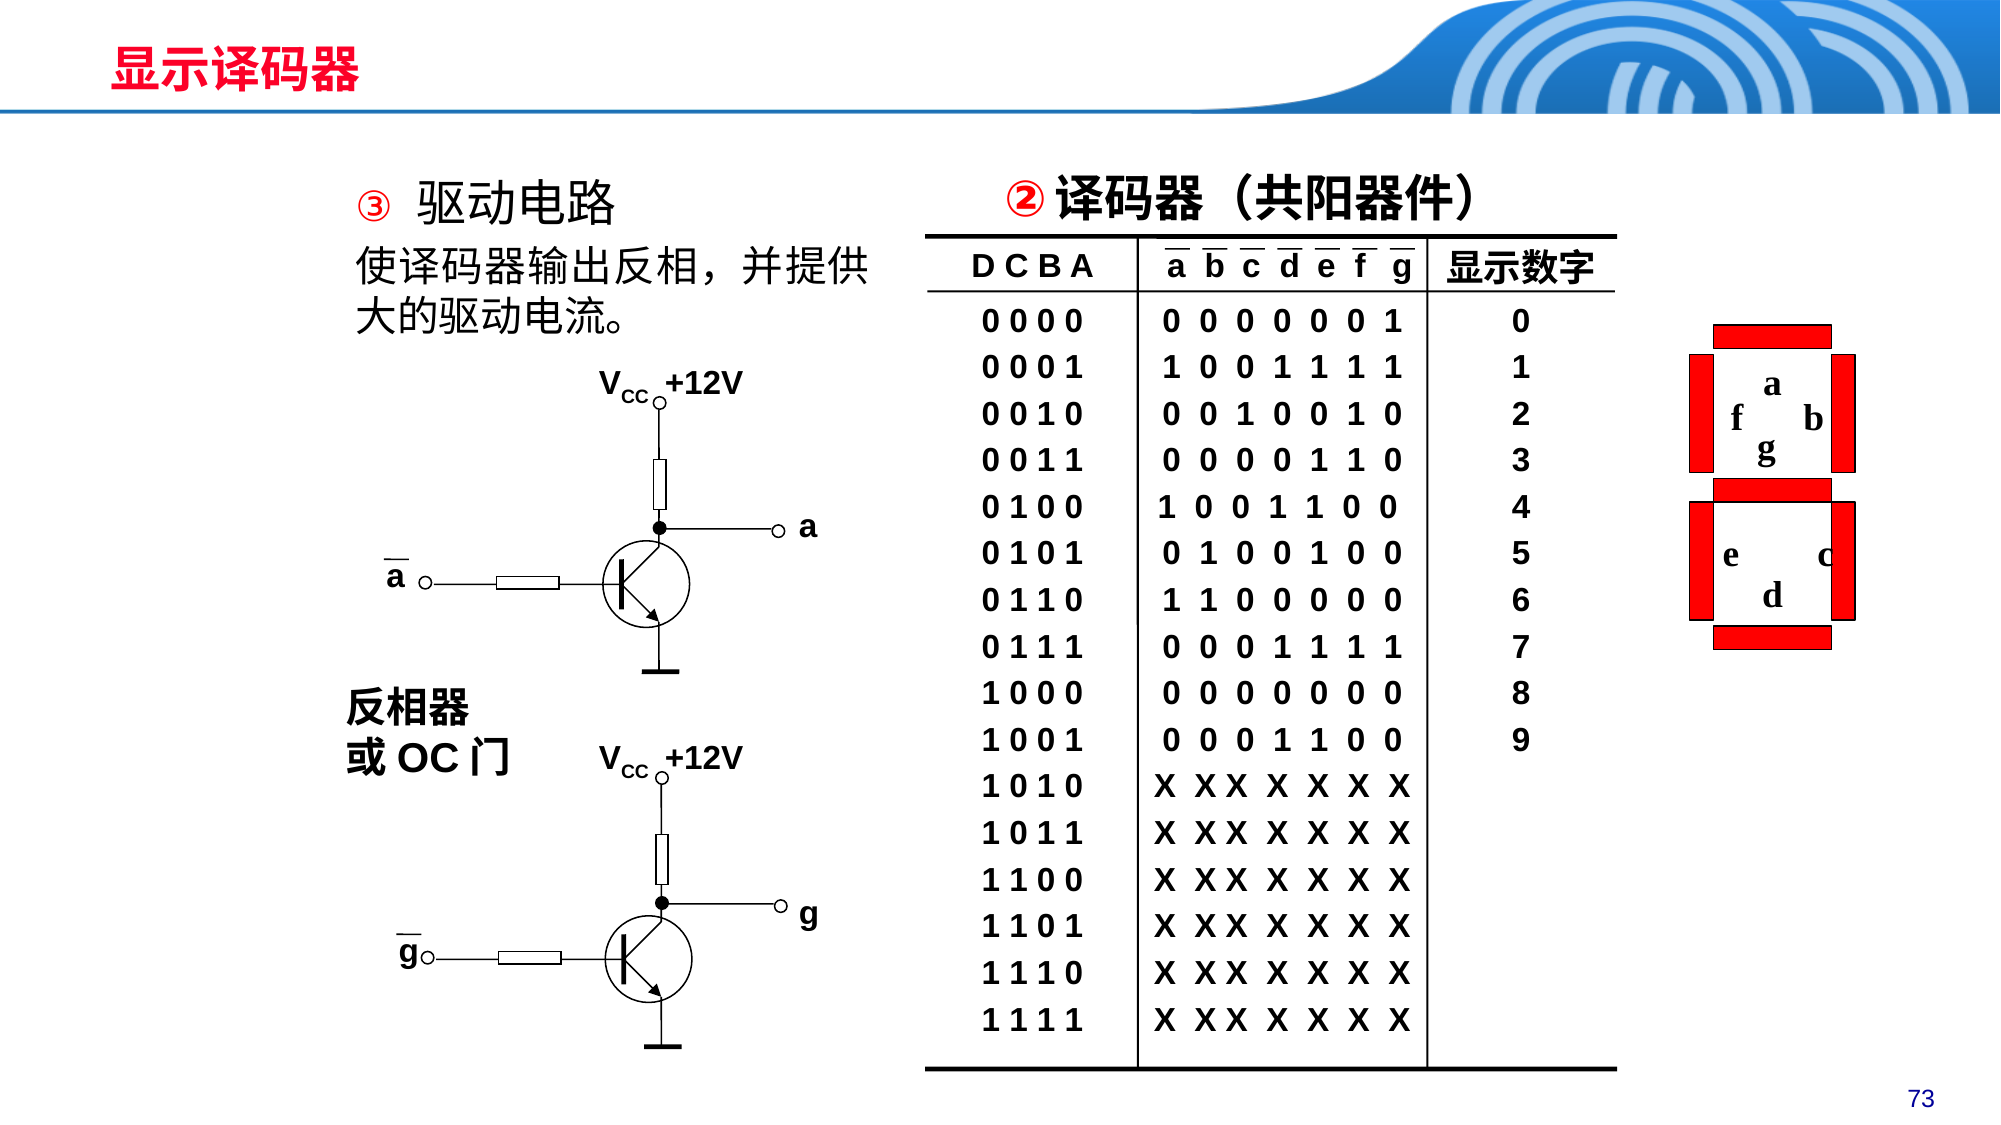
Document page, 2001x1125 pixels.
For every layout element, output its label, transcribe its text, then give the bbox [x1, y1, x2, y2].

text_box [338, 353, 847, 1047]
title 显示译码器 [99, 40, 1306, 103]
picture [0, 0, 2000, 114]
text_box 驱动电路 使译码器输出反相，并提供大的驱动电流。 [340, 146, 885, 348]
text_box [1686, 321, 1859, 653]
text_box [927, 141, 1616, 1070]
